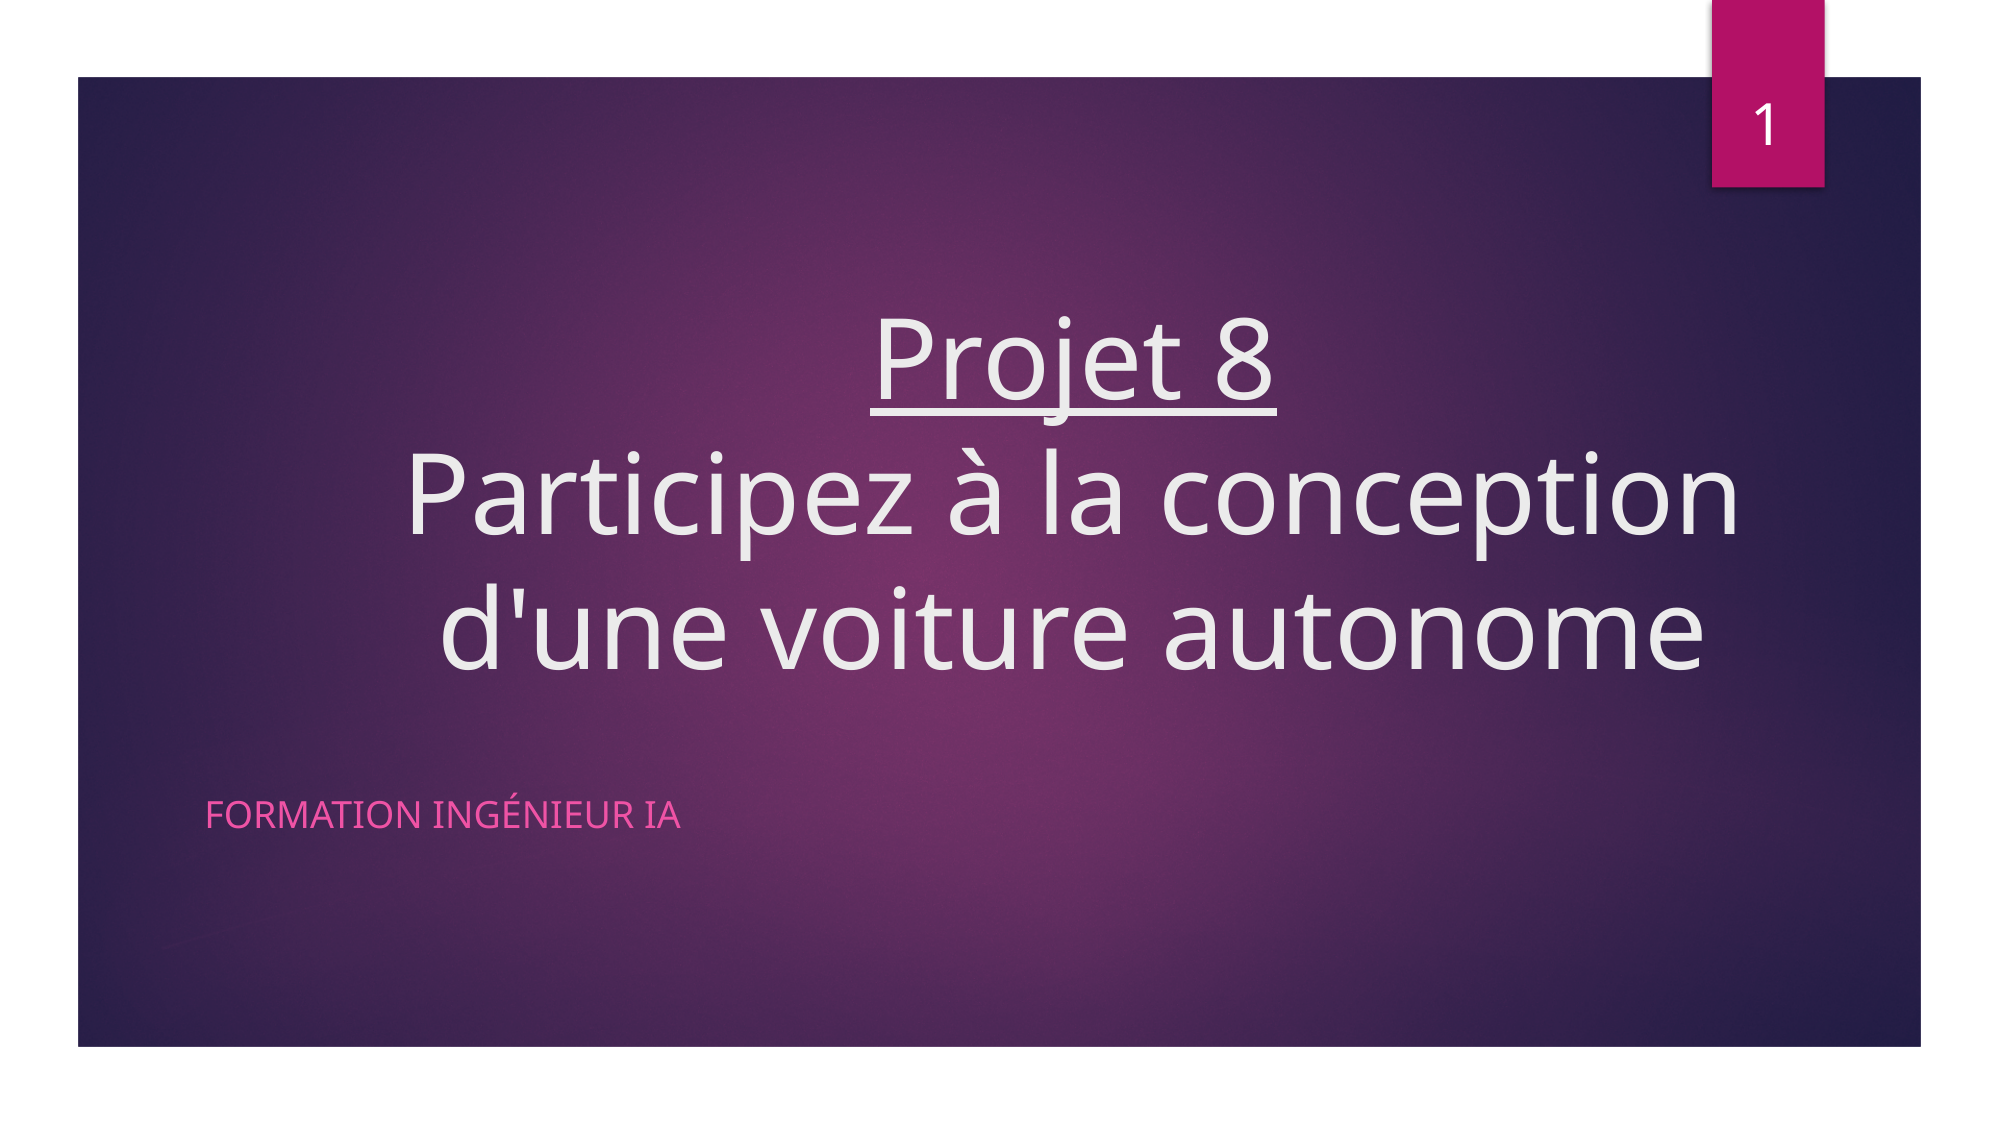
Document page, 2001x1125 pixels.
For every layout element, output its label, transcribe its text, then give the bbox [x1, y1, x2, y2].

subtitle Formation ingénieur IA [189, 783, 1638, 925]
slide_number 1 [1698, 48, 1836, 175]
title Projet 8 Participez à la conception d'une voiture autonome [277, 151, 1870, 700]
